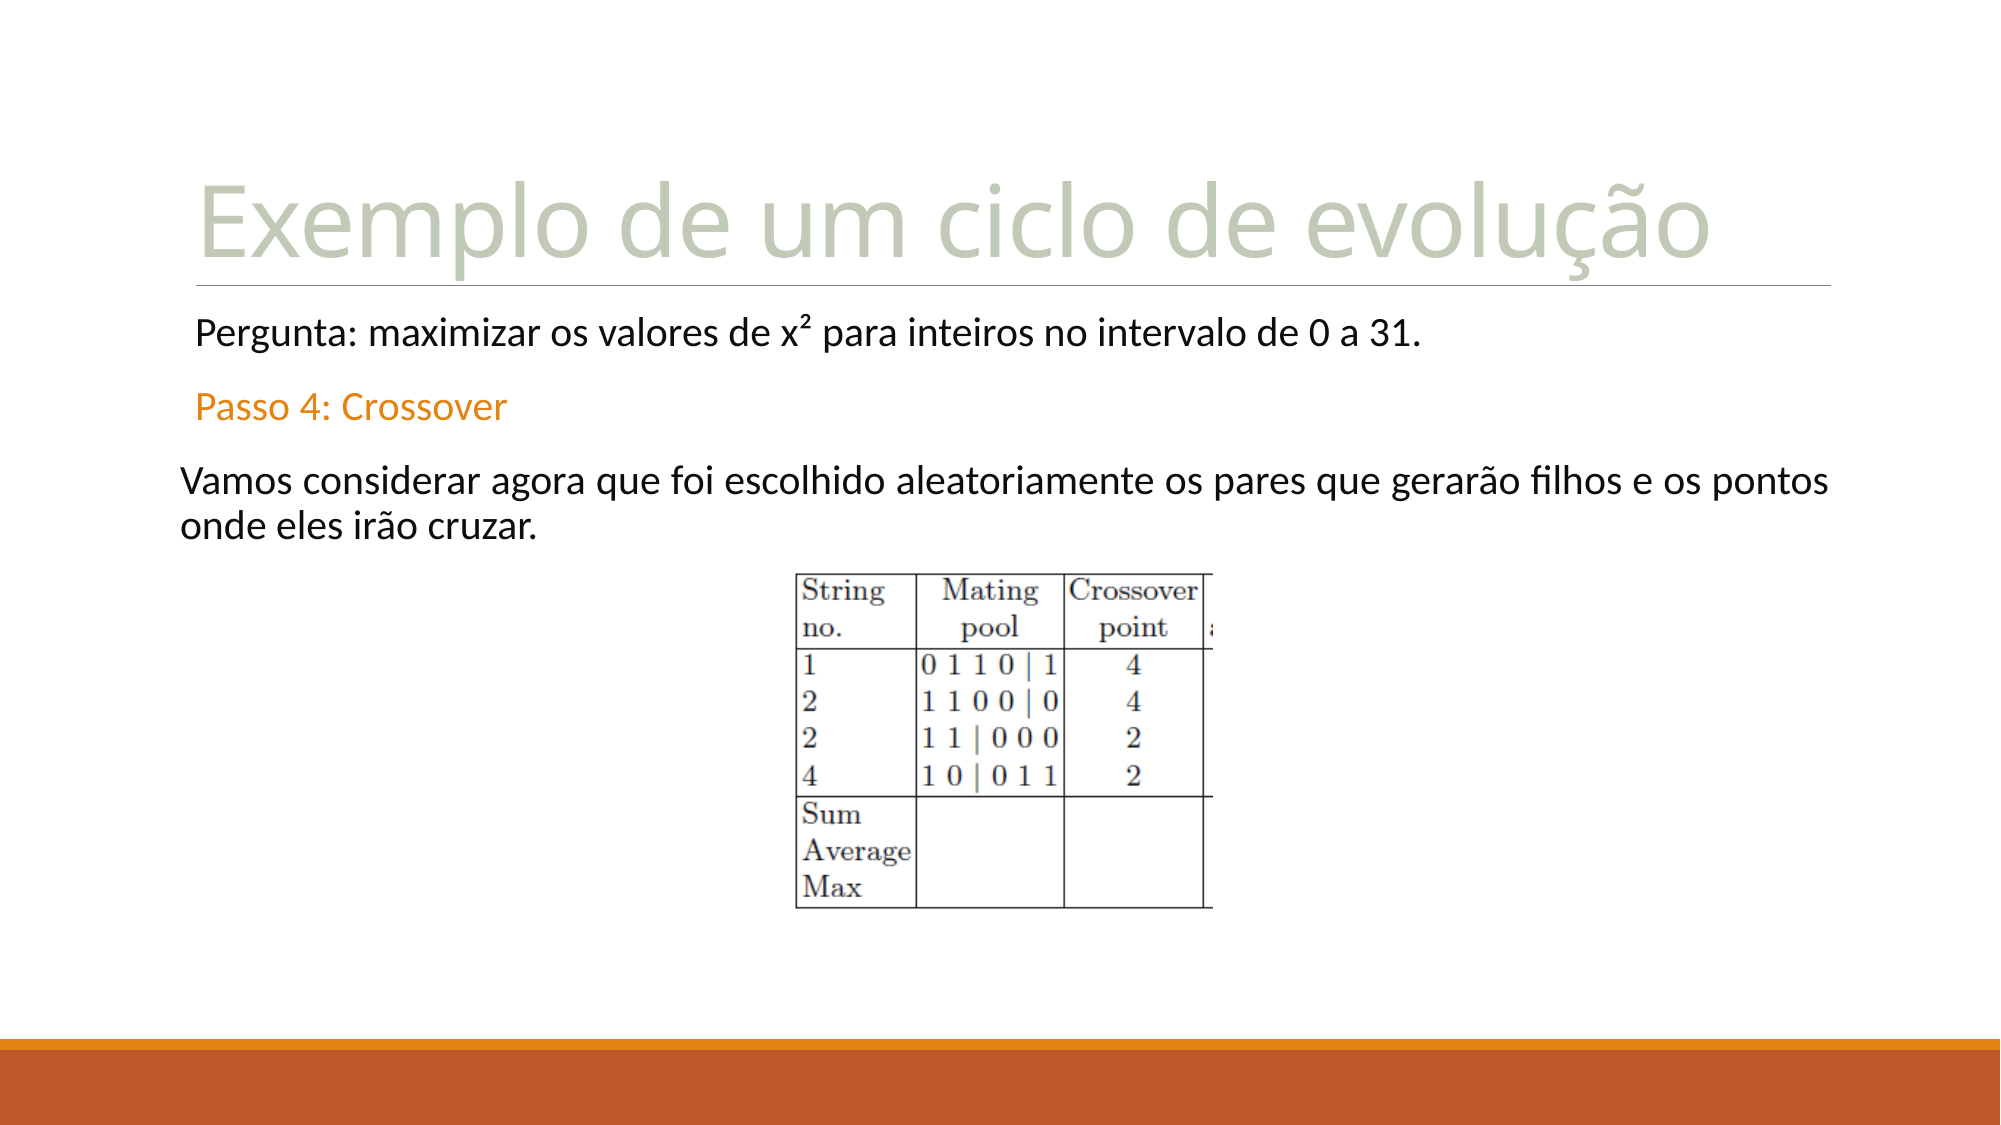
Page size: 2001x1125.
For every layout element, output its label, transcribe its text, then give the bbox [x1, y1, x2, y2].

picture [787, 561, 1213, 919]
list Pergunta: maximizar os valores de x² para inteiros no intervalo de 0 a 31. Passo 4: Crossover Vamos considerar agora que foi escolhido aleatoriamente os pares que gerarão filhos e os pontos onde eles irão cruzar. [180, 302, 1830, 963]
title Exemplo de um ciclo de evolução [180, 47, 1830, 285]
